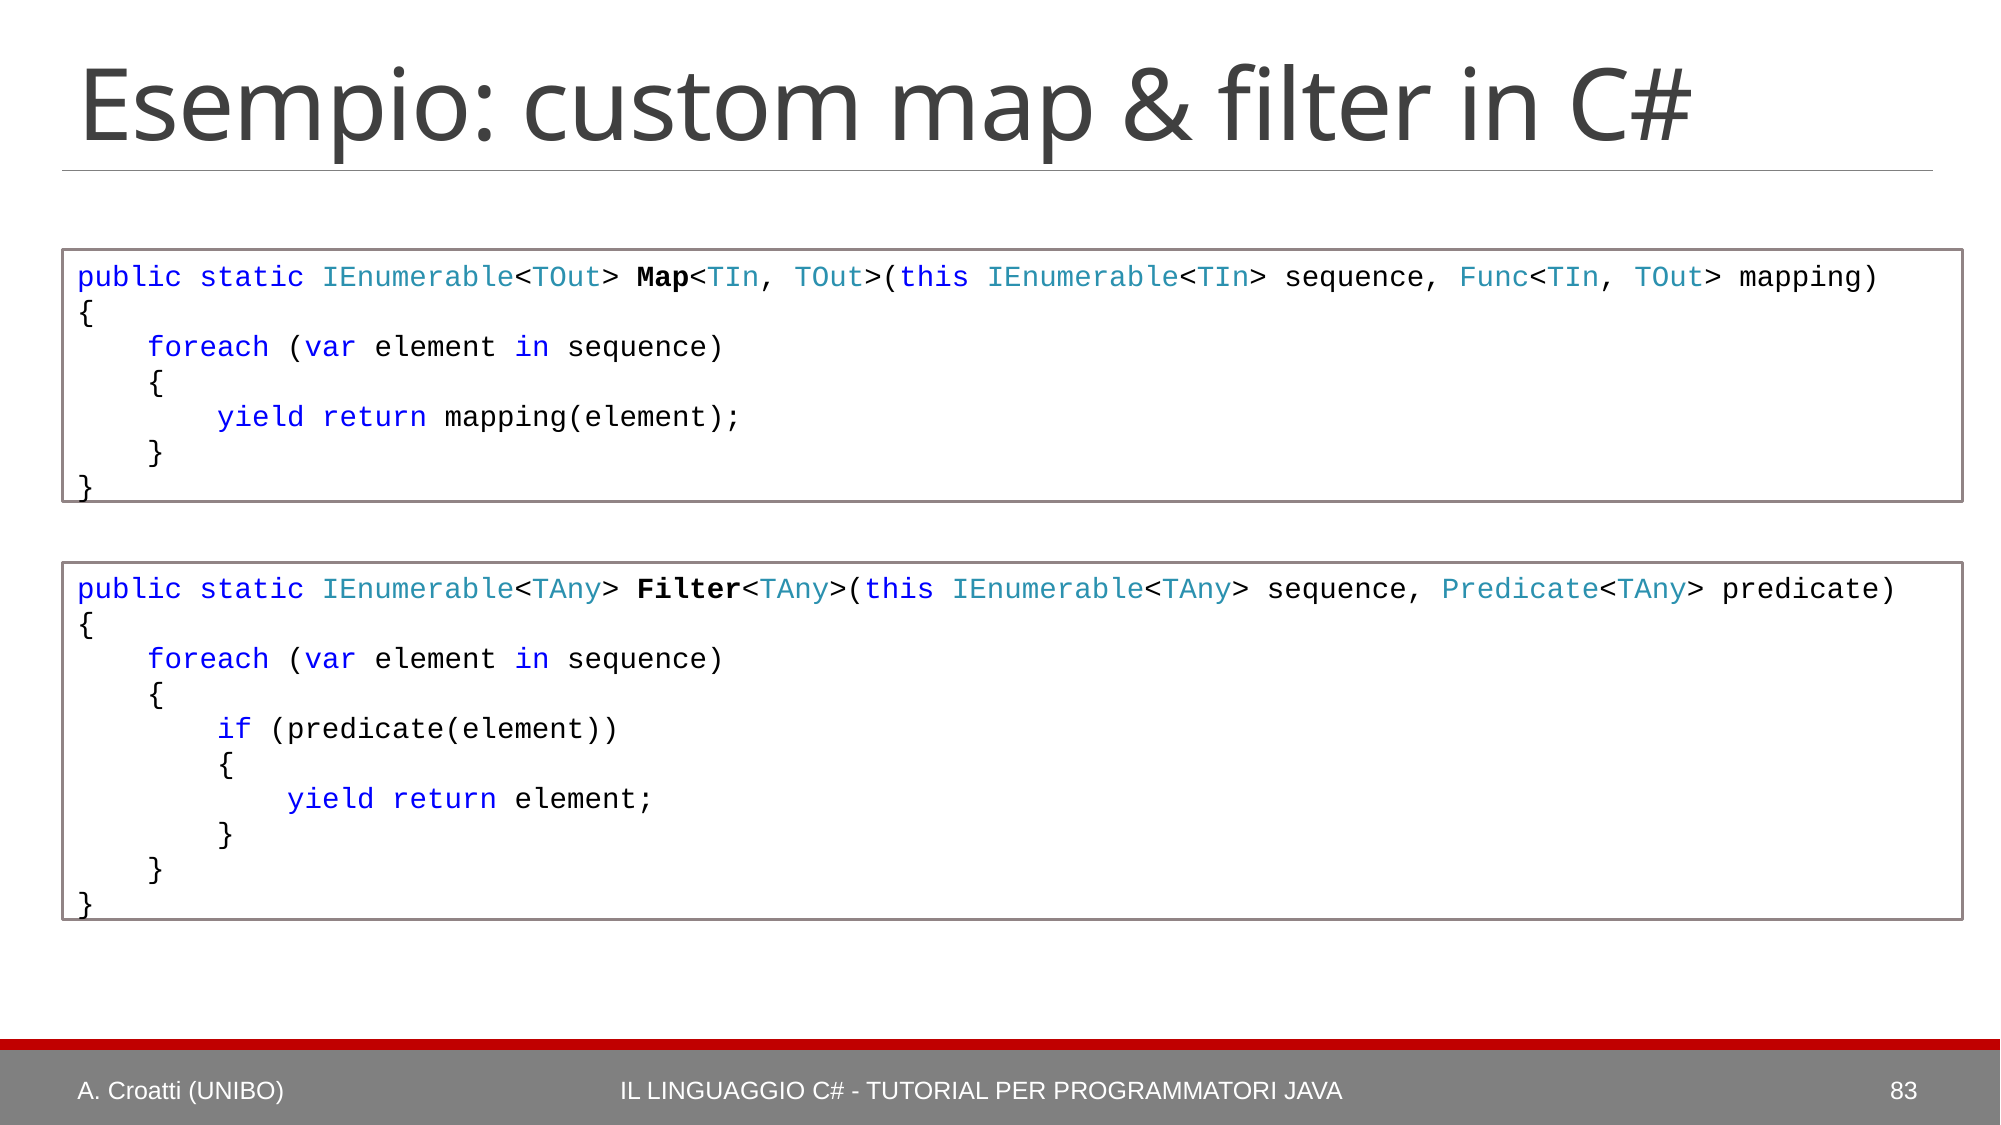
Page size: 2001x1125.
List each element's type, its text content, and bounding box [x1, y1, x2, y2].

footer Il Linguaggio C# - Tutorial per Programmatori Java [339, 1059, 1624, 1120]
text_box public static IEnumerable<TAny> Filter<TAny>(this IEnumerable<TAny> sequence, Predicate<TAny> predicate) { foreach (var element in sequence) { if (predicate(element)) { yield return element; } } } [61, 561, 1964, 921]
text_box public static IEnumerable<TOut> Map<TIn, TOut>(this IEnumerable<TIn> sequence, Func<TIn, TOut> mapping) { foreach (var element in sequence) { yield return mapping(element); } } [61, 248, 1964, 503]
title Esempio: custom map & filter in C# [62, 47, 1933, 169]
slide_number 83 [1624, 1059, 1933, 1120]
slide_number A. Croatti (UNIBO) [62, 1059, 339, 1120]
